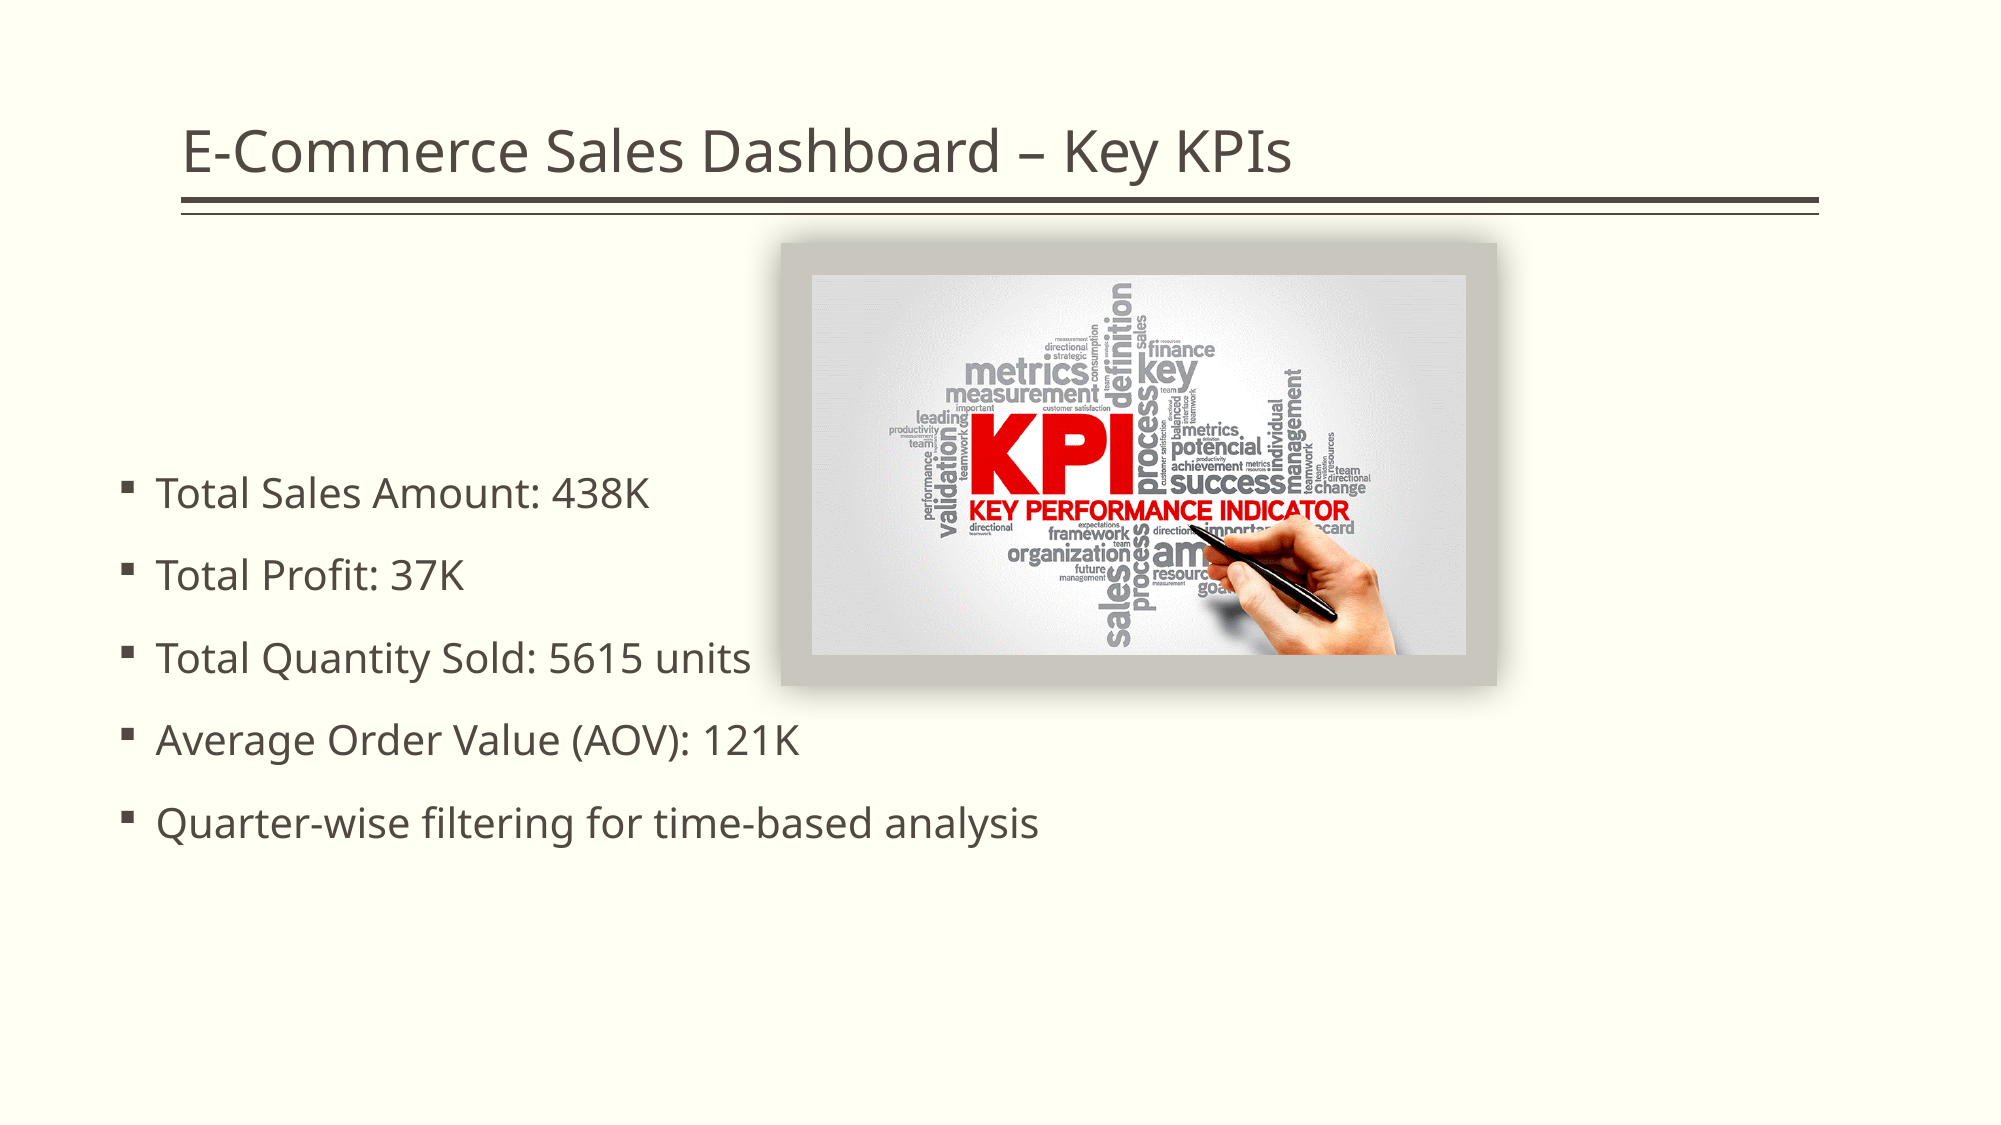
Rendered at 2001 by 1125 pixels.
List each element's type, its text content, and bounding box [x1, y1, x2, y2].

picture [811, 274, 1466, 655]
title E-Commerce Sales Dashboard – Key KPIs [181, 12, 1819, 193]
list Total Sales Amount: 438K Total Profit: 37K Total Quantity Sold: 5615 units Average Order Value (AOV): 121K Quarter-wise filtering for time-based analysis [118, 464, 1756, 870]
